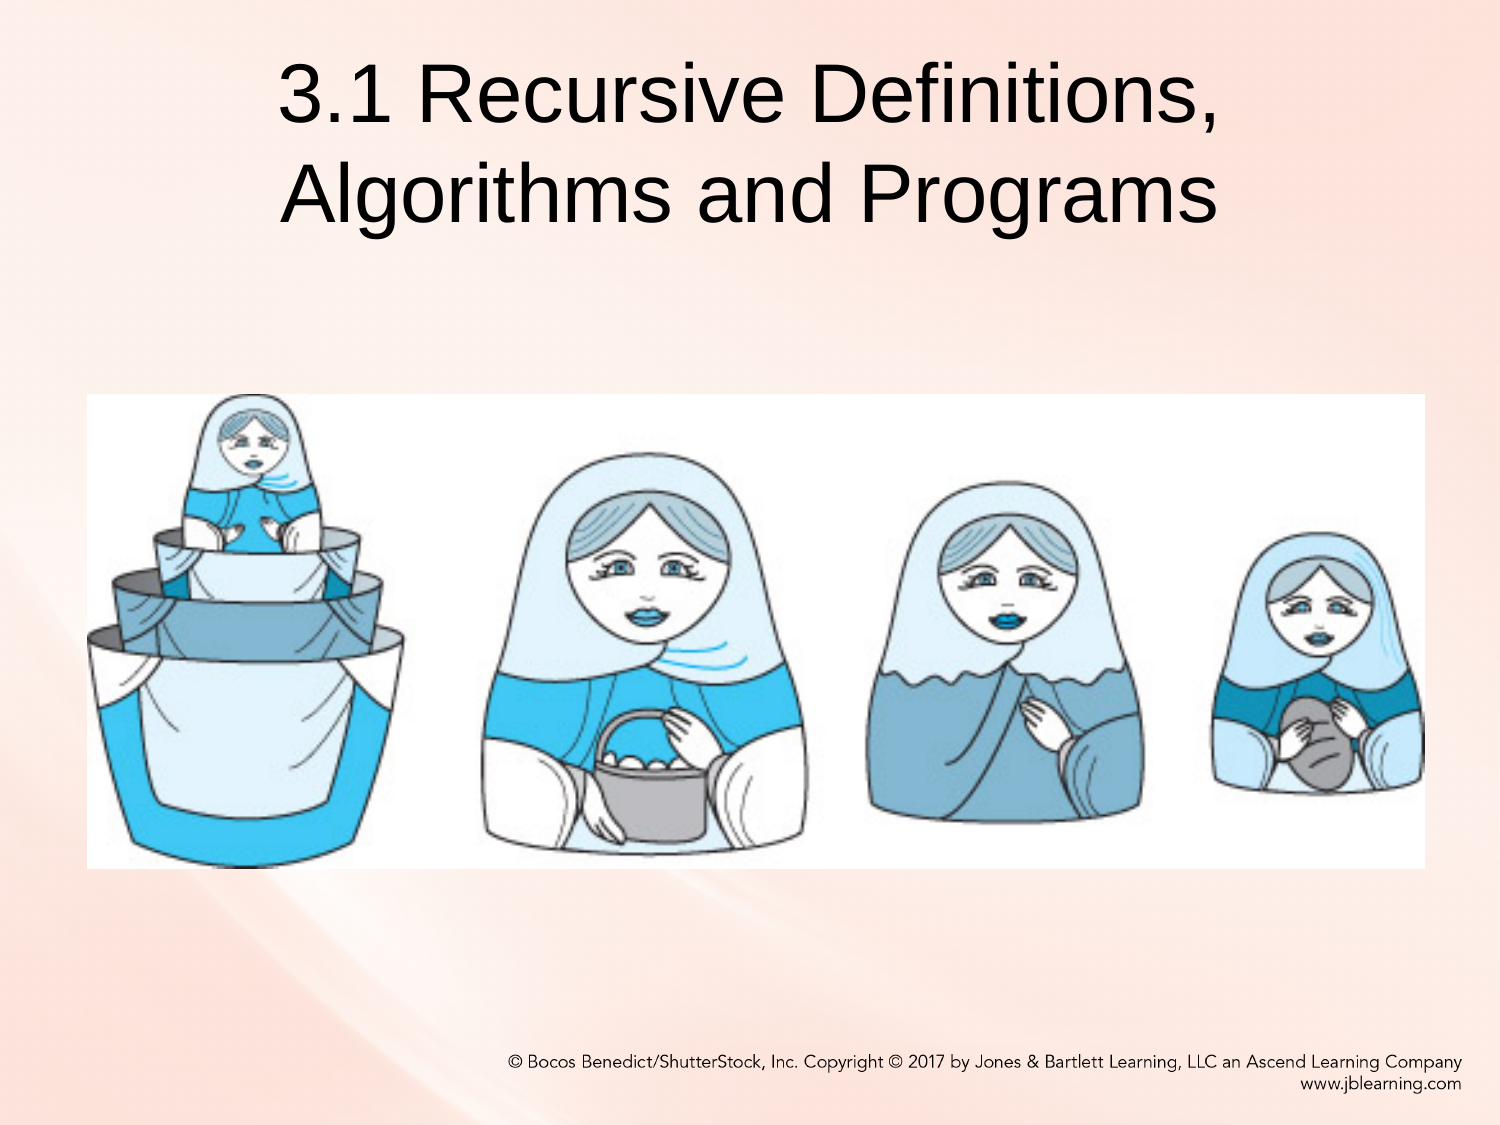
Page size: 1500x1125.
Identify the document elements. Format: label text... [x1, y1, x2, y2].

picture [0, 0, 1500, 1125]
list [87, 394, 1426, 869]
title 3.1 Recursive Definitions, Algorithms and Programs [75, 45, 1425, 233]
